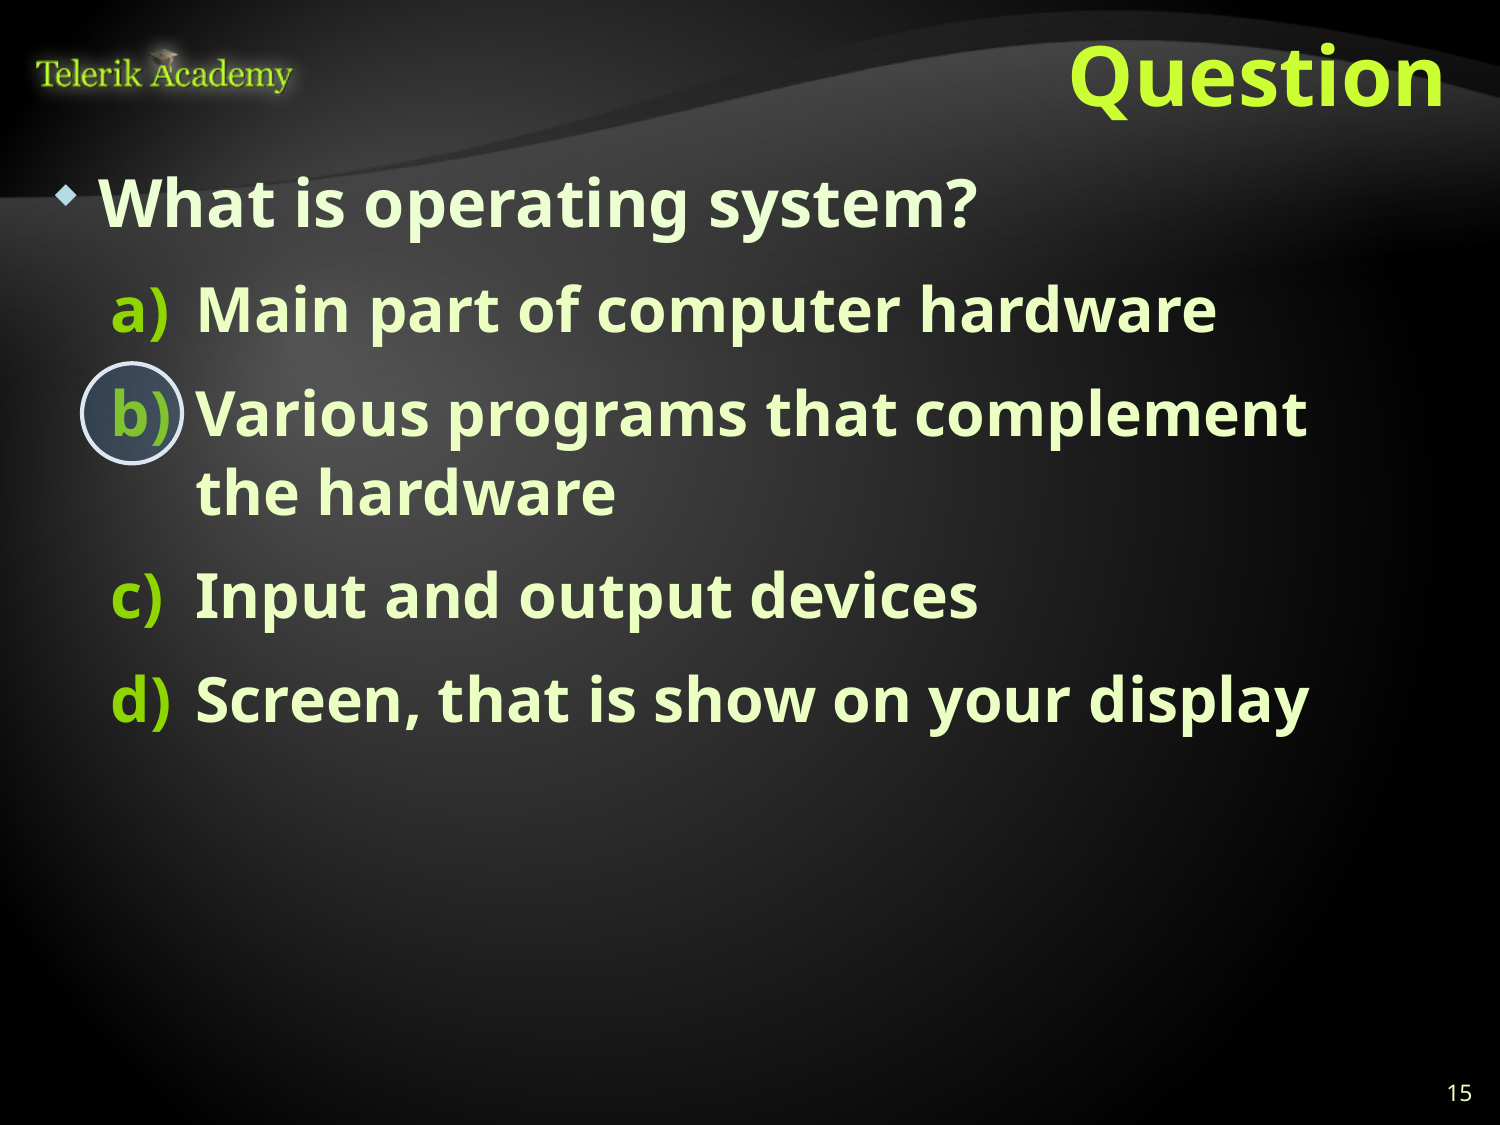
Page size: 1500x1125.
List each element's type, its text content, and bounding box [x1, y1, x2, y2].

title Question [300, 12, 1463, 149]
picture [0, 0, 1500, 1125]
text_box [79, 361, 185, 466]
list What is operating system? Main part of computer hardware Various programs that complement the hardware Input and output devices Screen, that is show on your display [37, 149, 1463, 1075]
slide_number 15 [1412, 1074, 1488, 1113]
